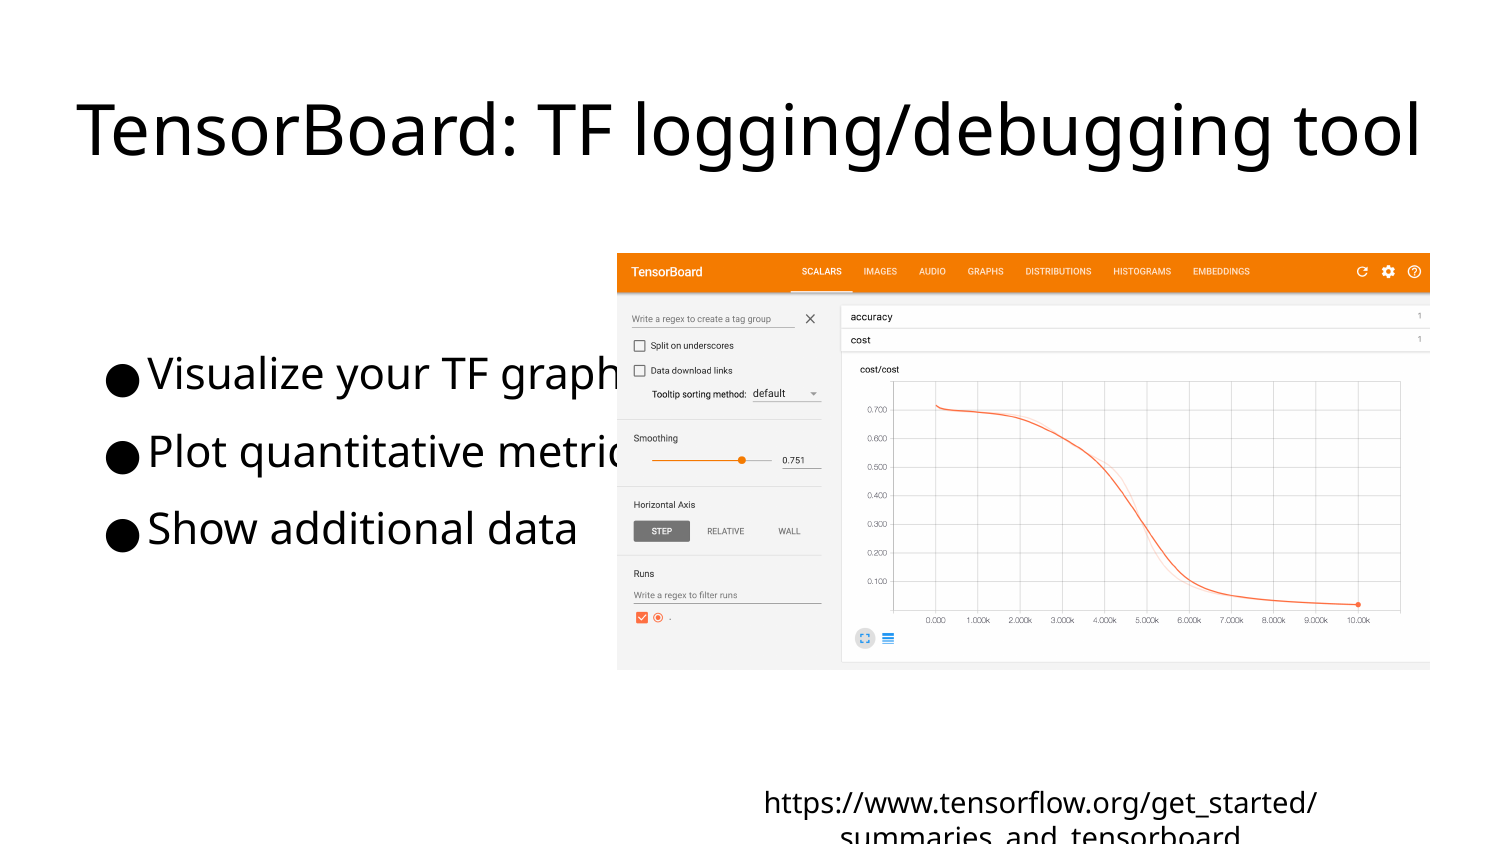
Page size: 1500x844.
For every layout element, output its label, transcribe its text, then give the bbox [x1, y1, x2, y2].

text_box https://www.tensorflow.org/get_started/summaries_and_tensorboard [587, 797, 1495, 843]
list Visualize your TF graph Plot quantitative metrics Show additional data [76, 202, 803, 697]
title TensorBoard: TF logging/debugging tool [0, 21, 1500, 233]
picture [617, 253, 1430, 670]
